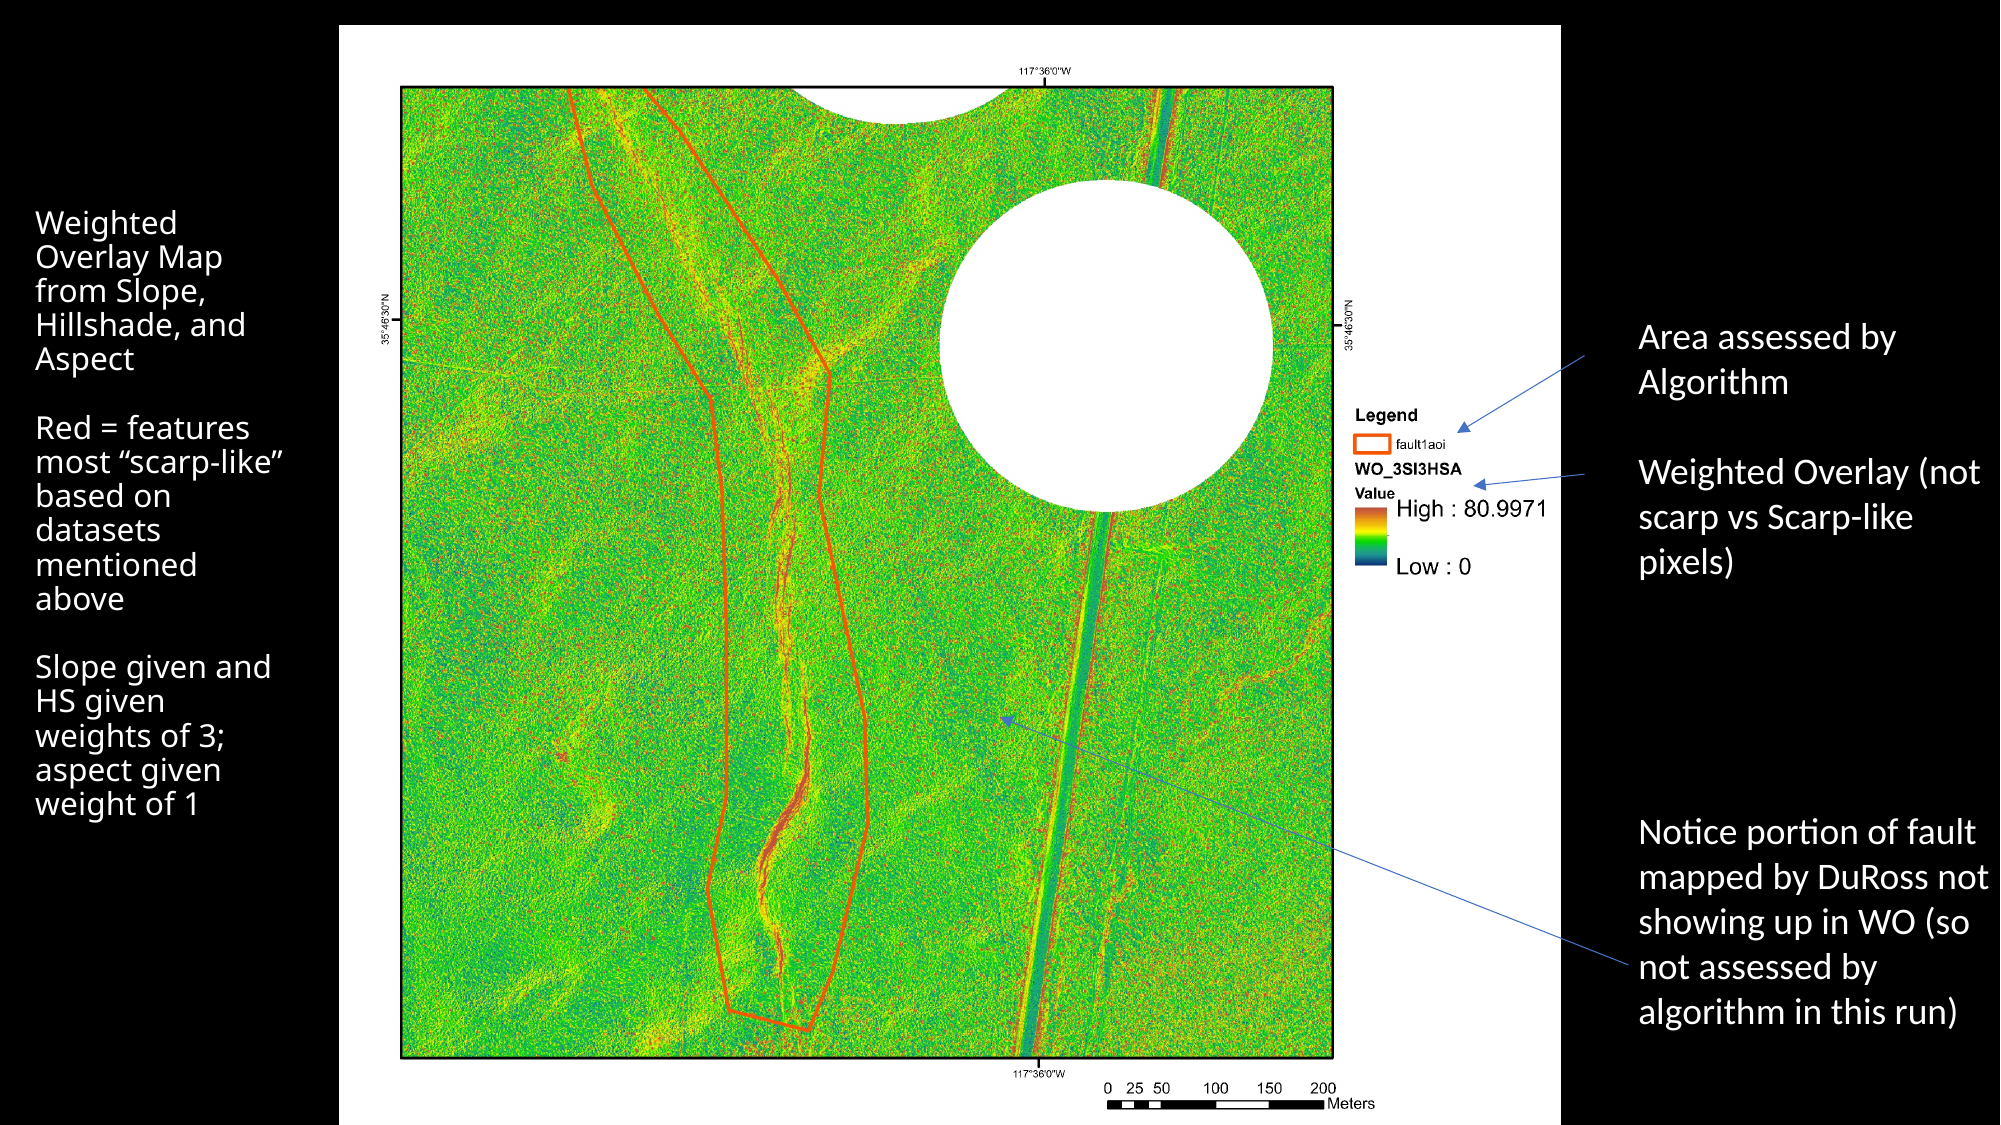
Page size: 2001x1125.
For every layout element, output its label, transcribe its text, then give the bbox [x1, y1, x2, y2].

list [339, 25, 1561, 1125]
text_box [999, 717, 1629, 965]
text_box Area assessed by Algorithm Weighted Overlay (not scarp vs Scarp-like pixels) Notice portion of fault mapped by DuRoss not showing up in WO (so not assessed by algorithm in this run) [1623, 304, 2000, 1040]
title Weighted Overlay Map from Slope, Hillshade, and Aspect Red = features most “scarp-like” based on datasets mentioned above Slope given and HS given weights of 3; aspect given weight of 1 [20, 198, 302, 831]
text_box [1456, 355, 1585, 434]
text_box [1473, 474, 1585, 486]
